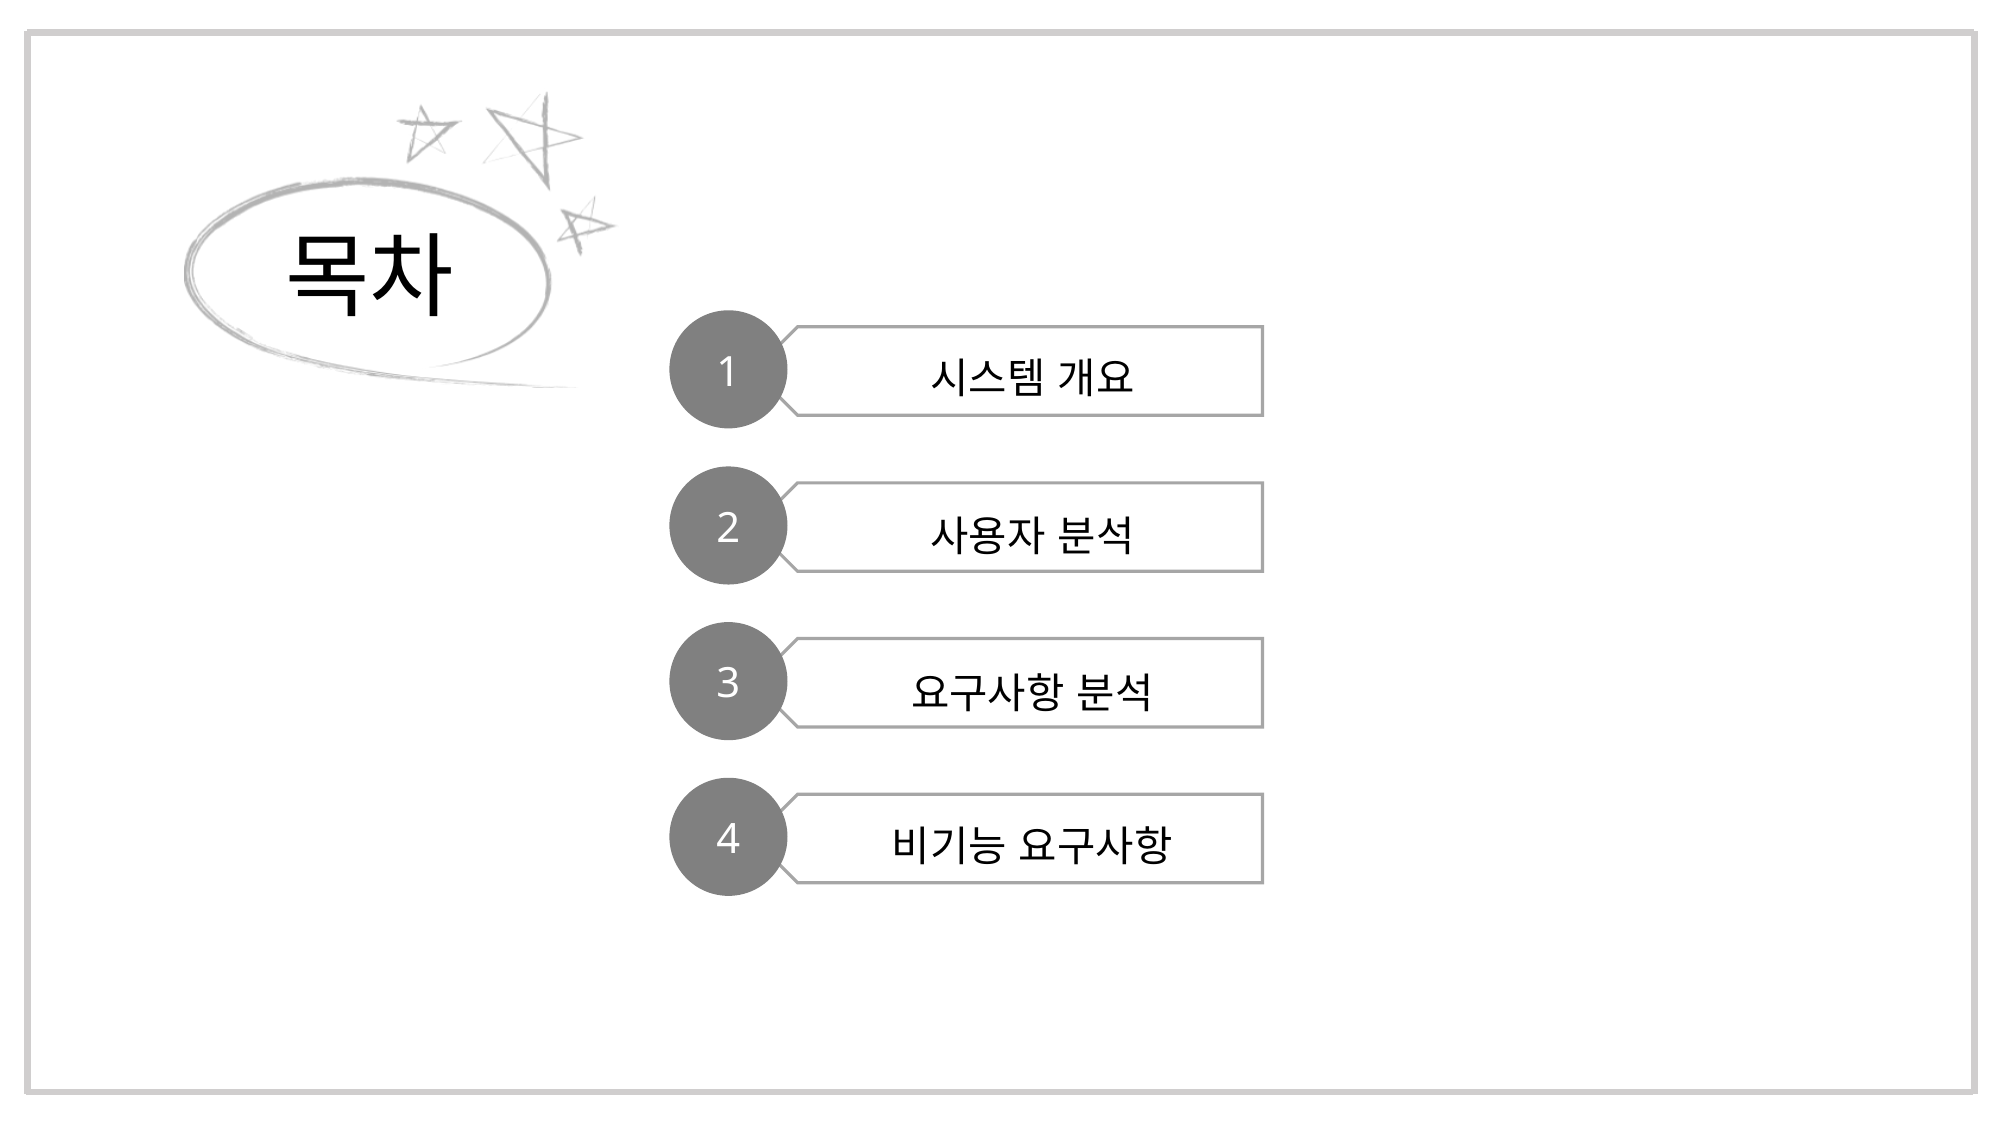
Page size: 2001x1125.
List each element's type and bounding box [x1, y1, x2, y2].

text_box [669, 310, 1263, 896]
text_box [25, 30, 1975, 1094]
